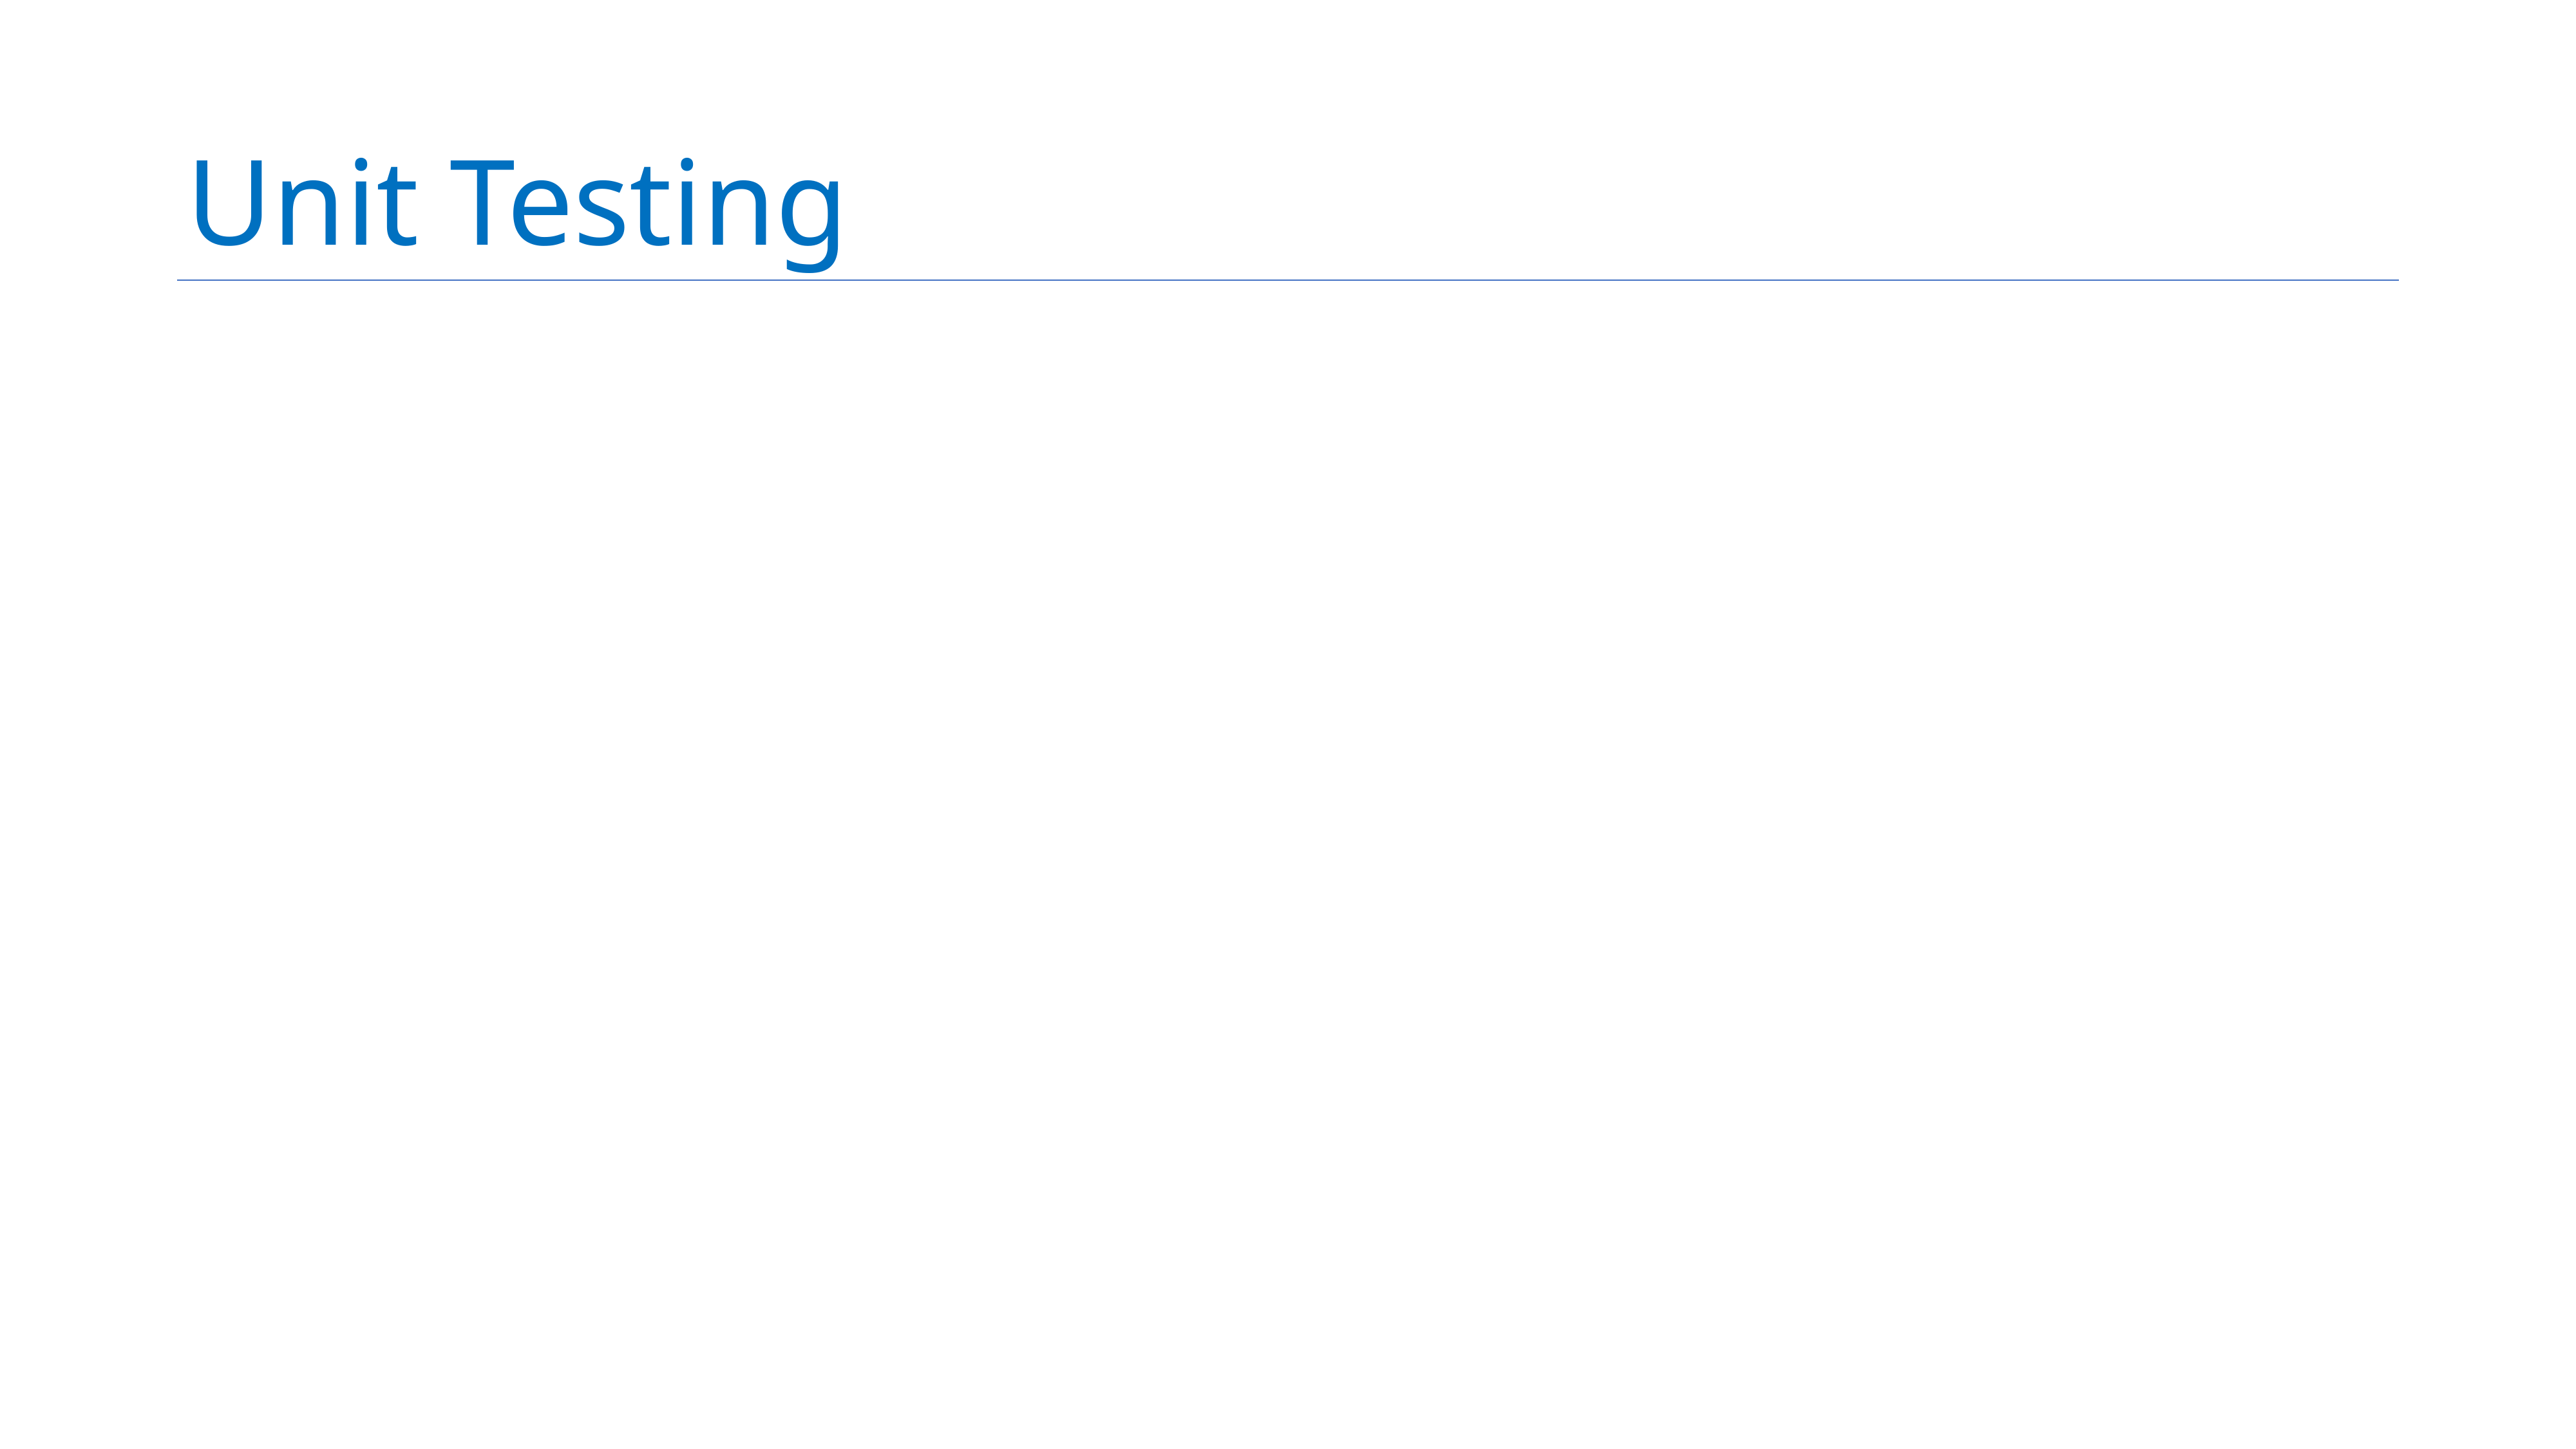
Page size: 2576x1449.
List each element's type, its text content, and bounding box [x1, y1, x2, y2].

title Unit Testing [176, 0, 2400, 281]
